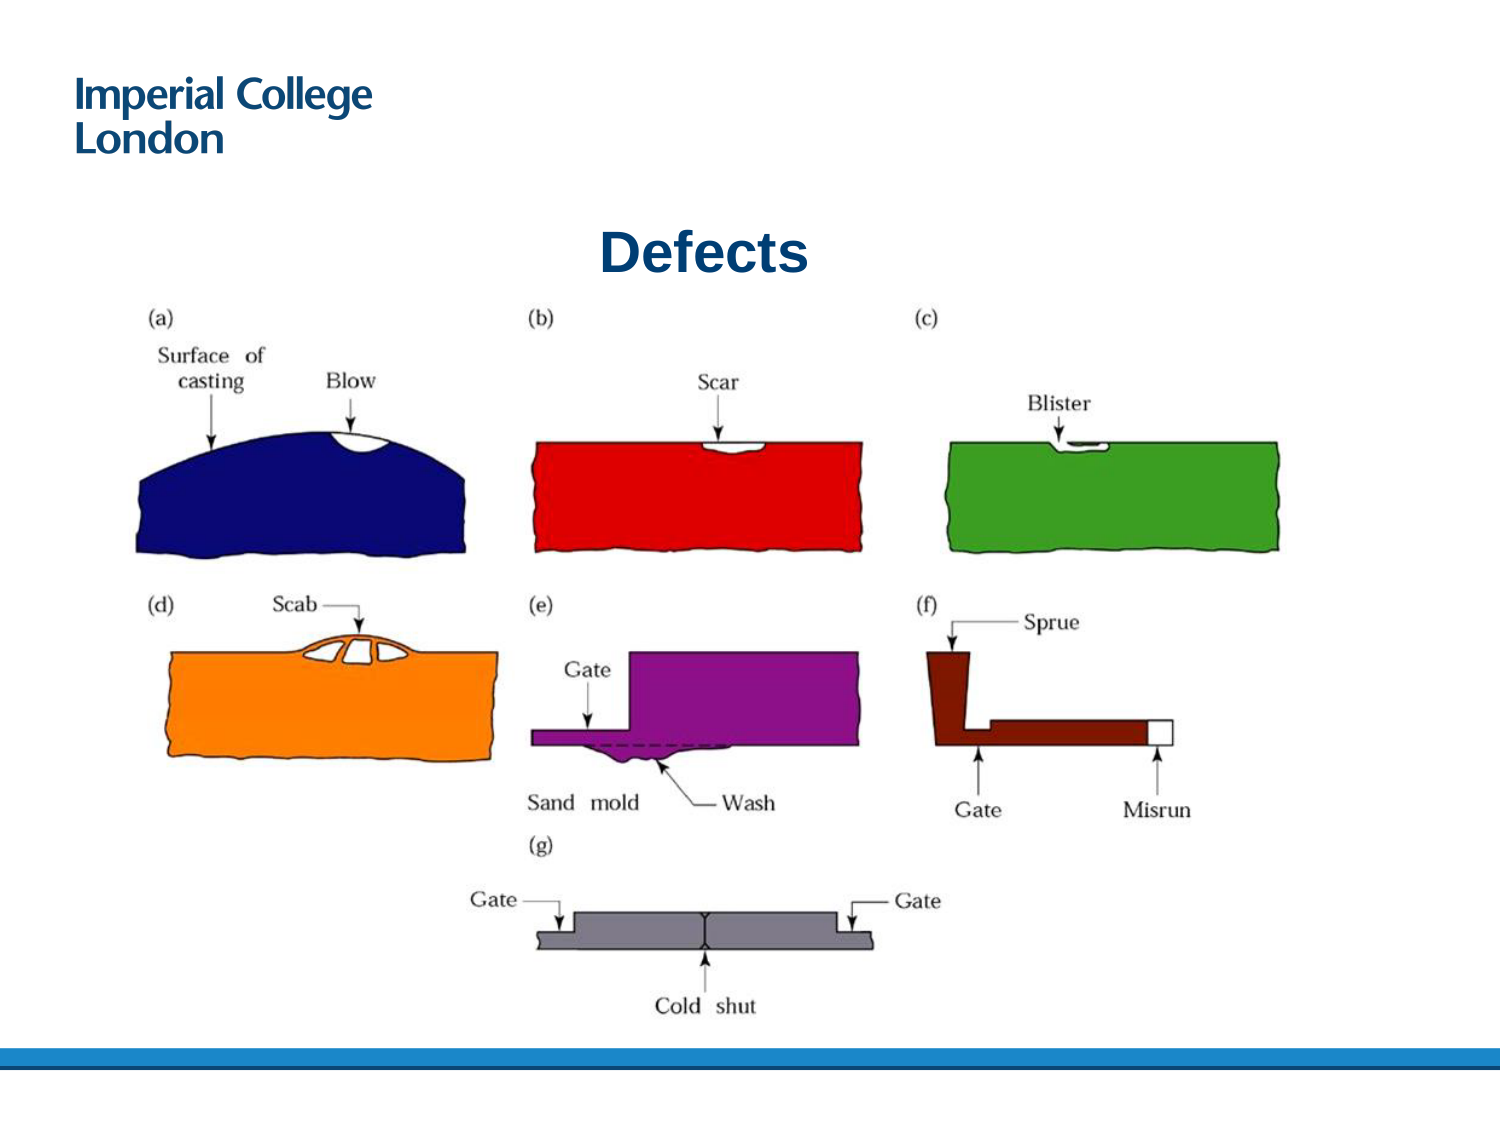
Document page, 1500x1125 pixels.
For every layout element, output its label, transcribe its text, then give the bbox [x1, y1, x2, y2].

picture [0, 0, 1500, 1125]
list Defects [425, 214, 811, 266]
